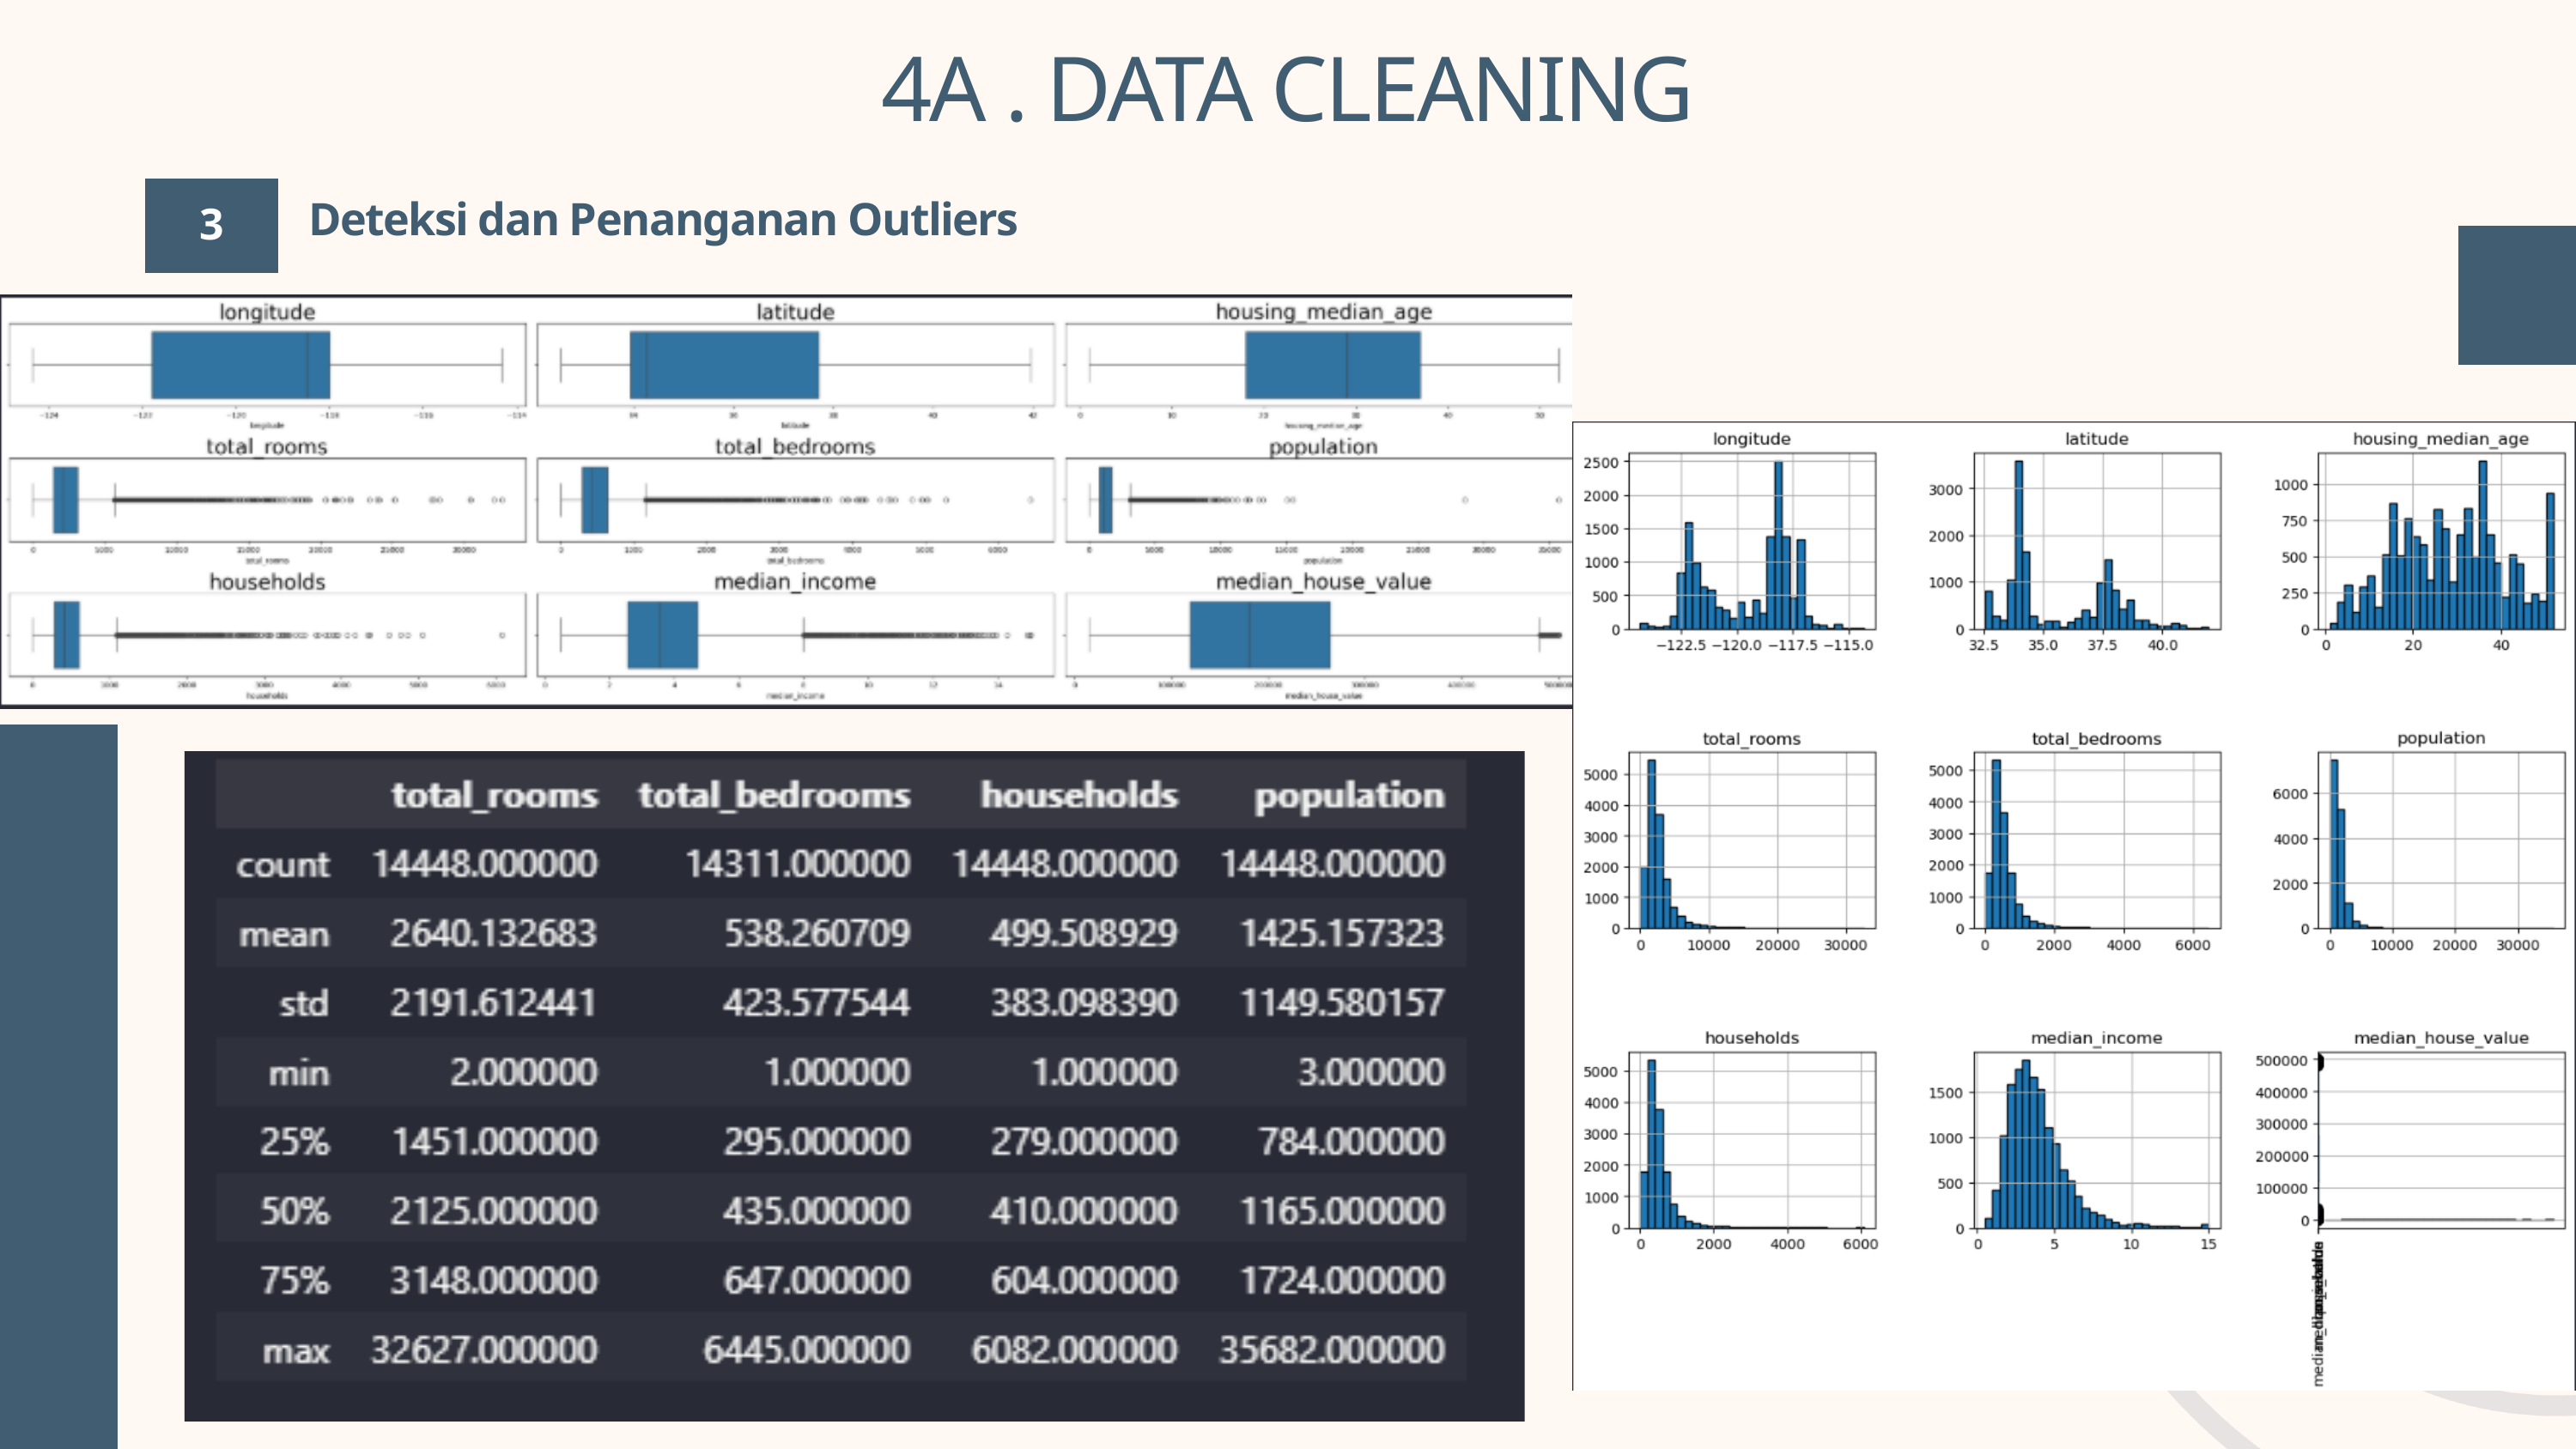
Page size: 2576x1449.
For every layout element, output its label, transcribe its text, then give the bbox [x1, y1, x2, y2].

text_box [2039, 1391, 2576, 1449]
text_box 4A . DATA CLEANING [447, 14, 2129, 265]
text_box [2458, 225, 2576, 365]
text_box [0, 294, 1573, 709]
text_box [144, 178, 279, 274]
text_box [1572, 421, 2576, 1391]
text_box Deteksi dan Penanganan Outliers [308, 192, 1634, 246]
text_box [184, 751, 1525, 1422]
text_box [0, 724, 118, 1449]
